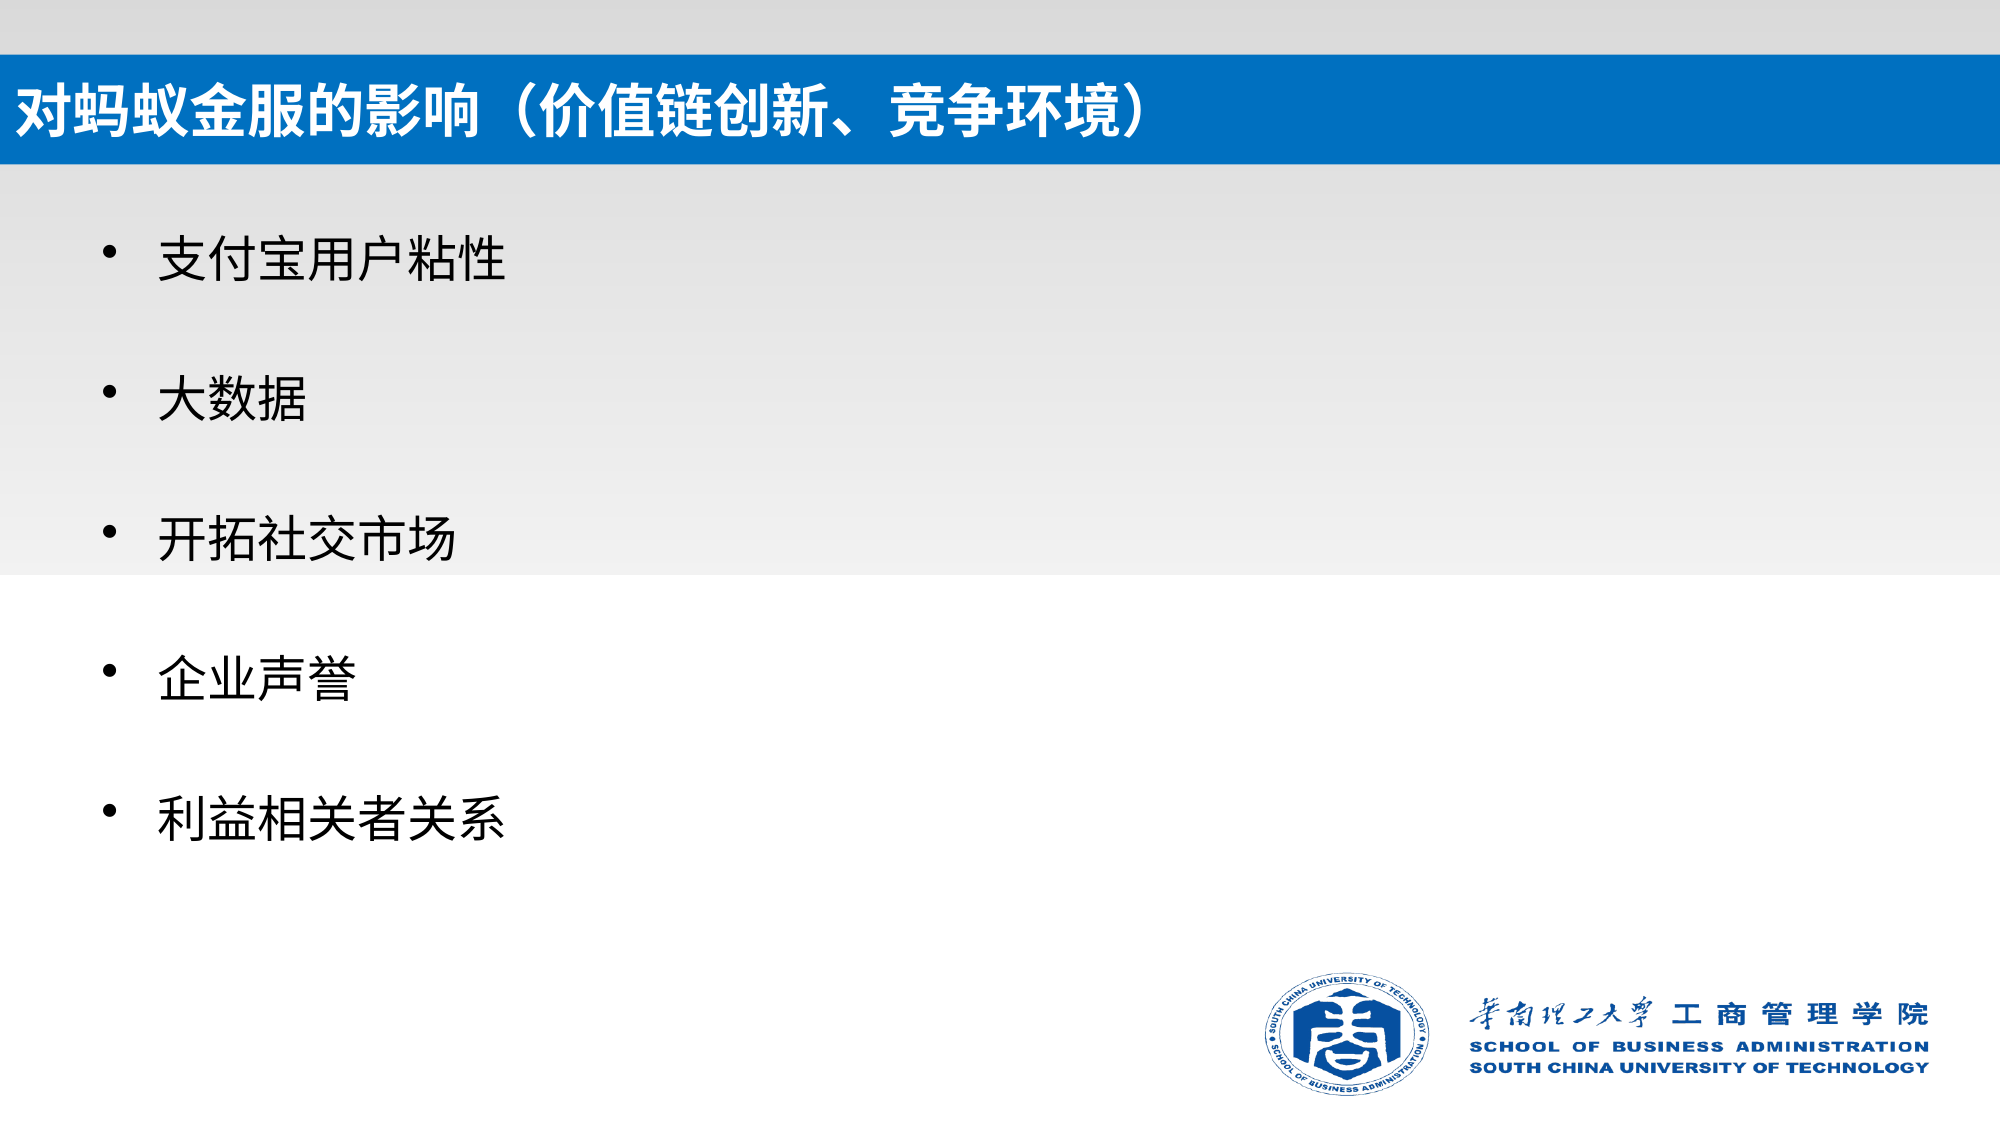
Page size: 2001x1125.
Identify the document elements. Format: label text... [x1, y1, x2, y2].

list 支付宝用户粘性 大数据 开拓社交市场 企业声誉 利益相关者关系 [86, 219, 1898, 1006]
title 对蚂蚁金服的影响（价值链创新、竞争环境） [0, 54, 2000, 165]
picture [1241, 941, 1961, 1125]
